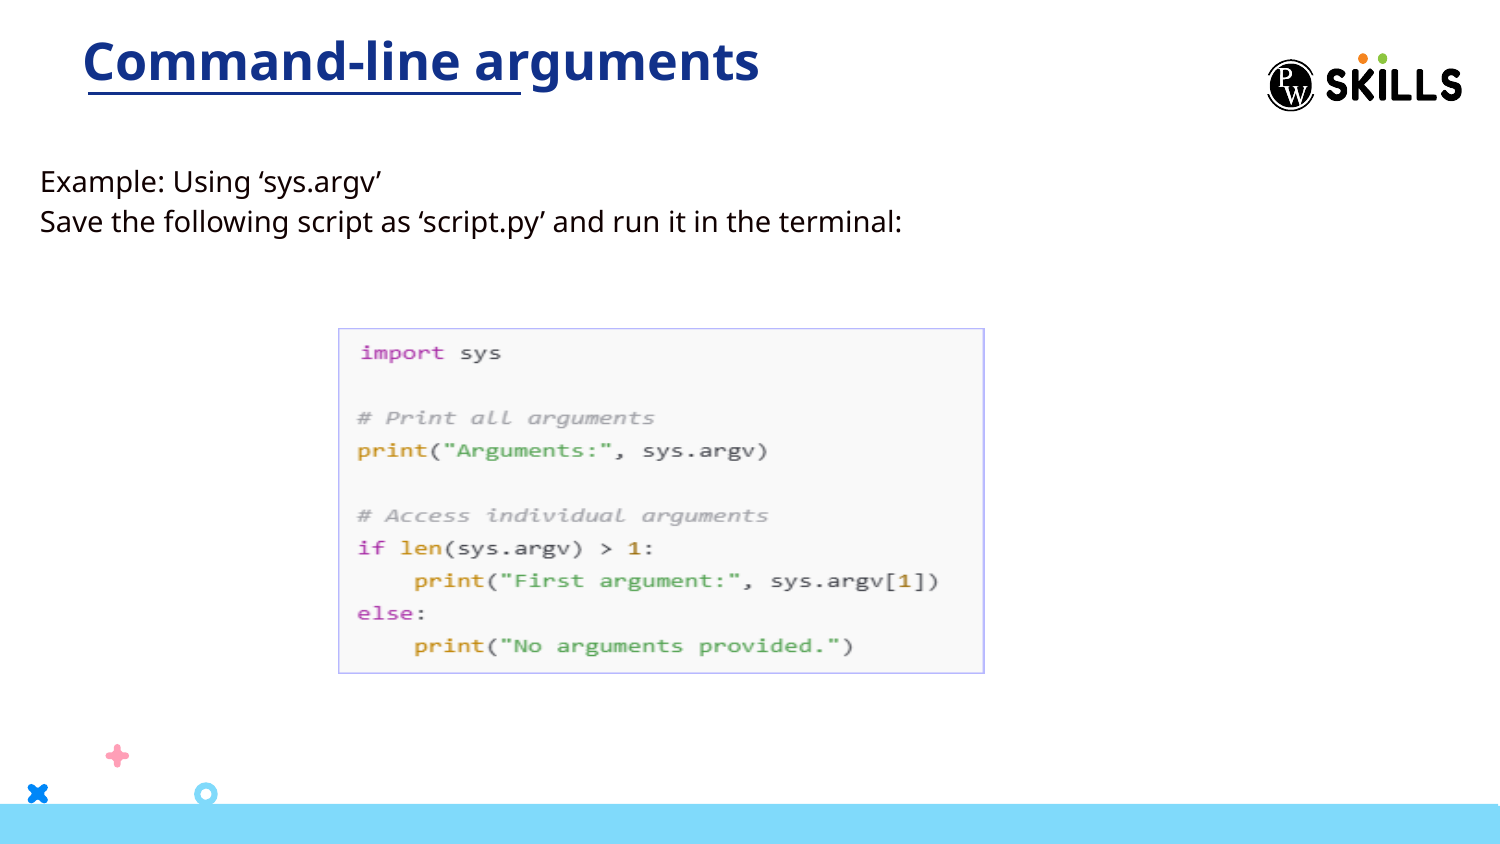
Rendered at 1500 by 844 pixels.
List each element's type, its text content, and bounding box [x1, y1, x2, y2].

picture [1266, 53, 1463, 112]
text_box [27, 743, 218, 807]
picture [338, 327, 985, 674]
text_box [0, 805, 1500, 844]
title Command-line arguments [67, 13, 778, 135]
list Example: Using ‘sys.argv’ Save the following script as ‘script.py’ and run it in the terminal: [0, 143, 1418, 650]
